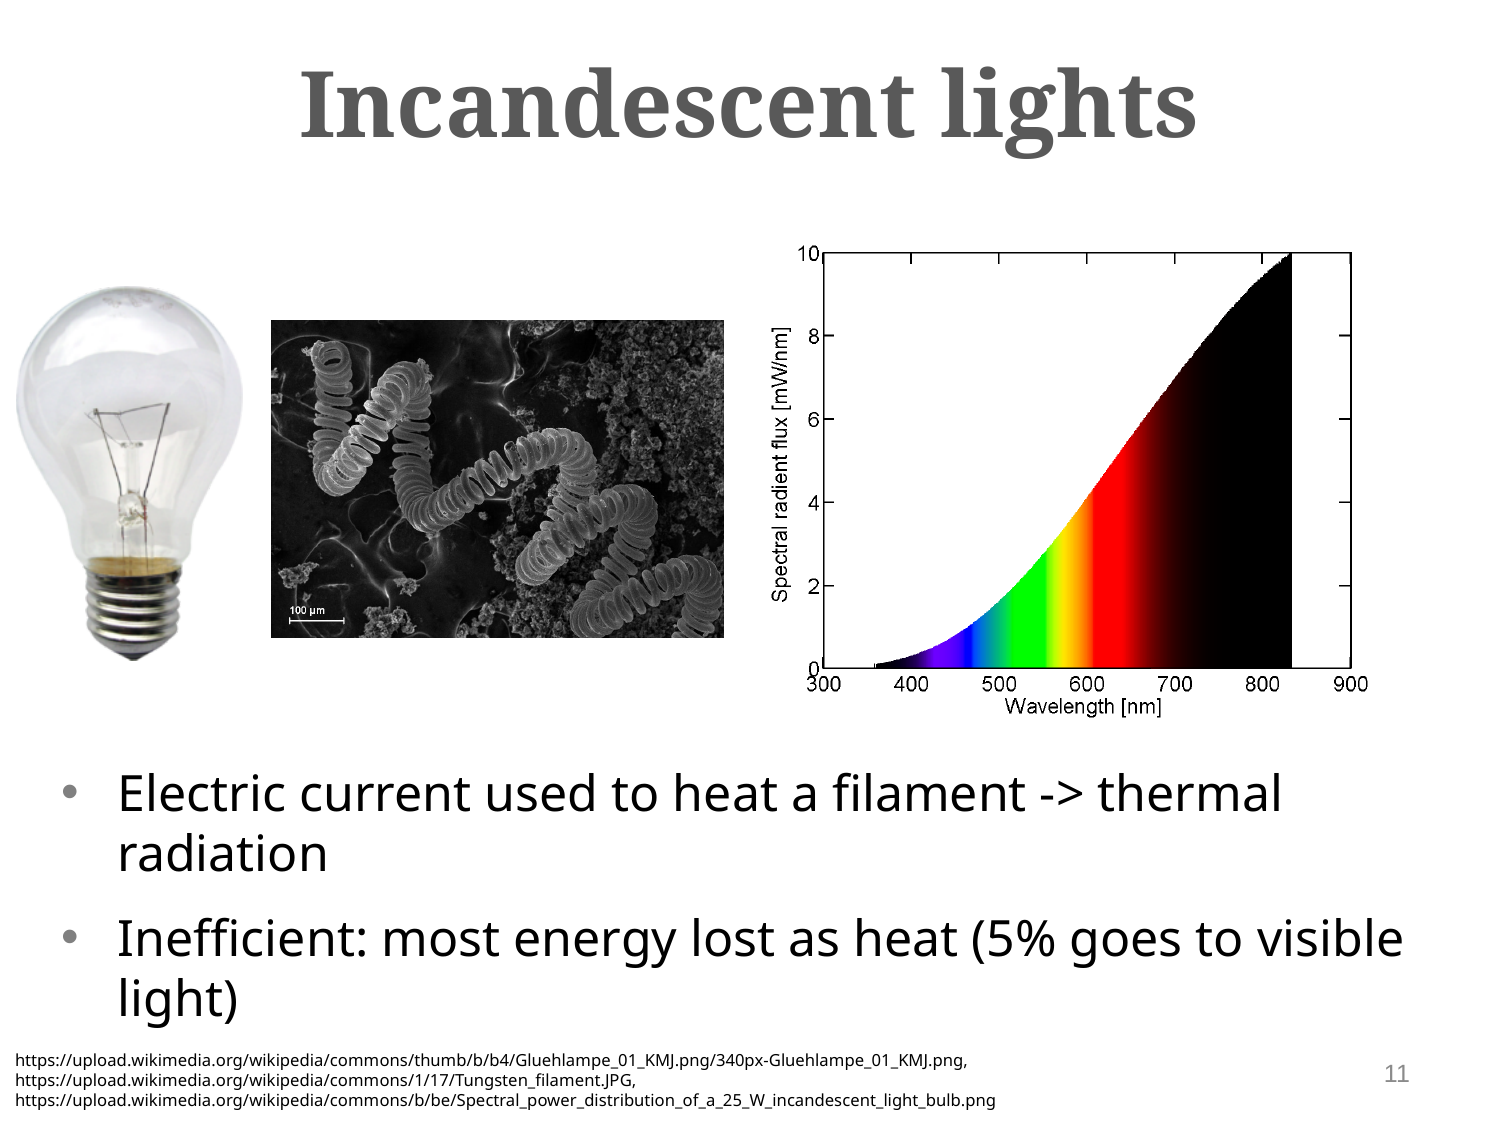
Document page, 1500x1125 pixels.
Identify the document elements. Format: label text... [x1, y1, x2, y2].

picture [270, 320, 724, 638]
picture [16, 286, 243, 662]
picture [734, 213, 1416, 725]
text_box Electric current used to heat a filament -> thermal radiation Inefficient: most energy lost as heat (5% goes to visible light) [46, 753, 1466, 1006]
text_box https://upload.wikimedia.org/wikipedia/commons/thumb/b/b4/Gluehlampe_01_KMJ.png/340px-Gluehlampe_01_KMJ.png, https://upload.wikimedia.org/wikipedia/commons/1/17/Tungsten_filament.JPG, https://upload.wikimedia.org/wikipedia/commons/b/be/Spectral_power_distribution_of_a_25_W_incandescent_light_bulb.png [0, 1042, 1466, 1125]
text_box Incandescent lights [0, 6, 1500, 194]
